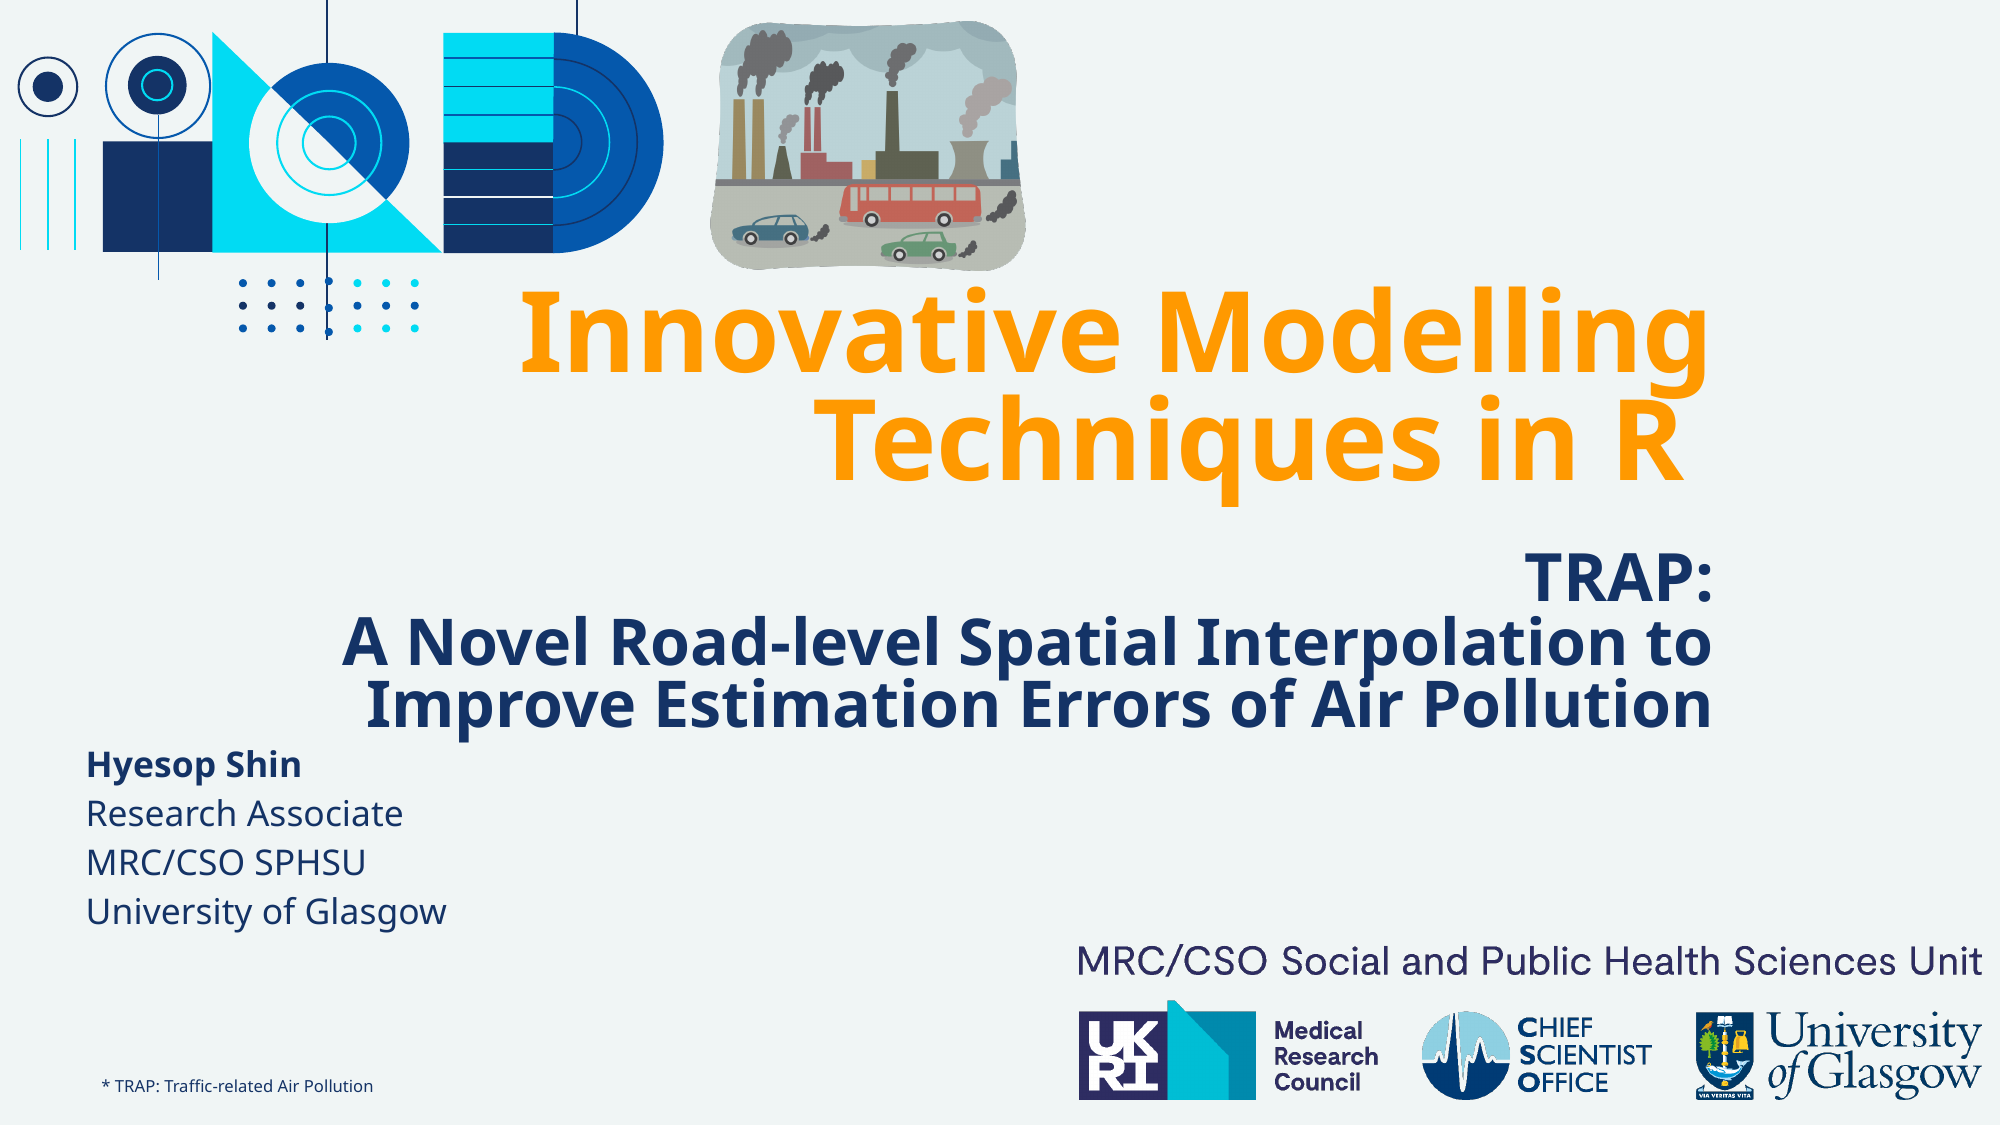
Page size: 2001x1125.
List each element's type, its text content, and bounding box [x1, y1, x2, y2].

title Innovative Modelling Techniques in R TRAP: A Novel Road-level Spatial Interpolation to Improve Estimation Errors of Air Pollution [113, 403, 1735, 777]
picture [709, 21, 1027, 271]
text_box * TRAP: Traffic-related Air Pollution [86, 1061, 1063, 1107]
text_box Hyesop Shin Research Associate MRC/CSO SPHSU University of Glasgow [65, 715, 1015, 847]
picture [1079, 944, 1982, 1100]
